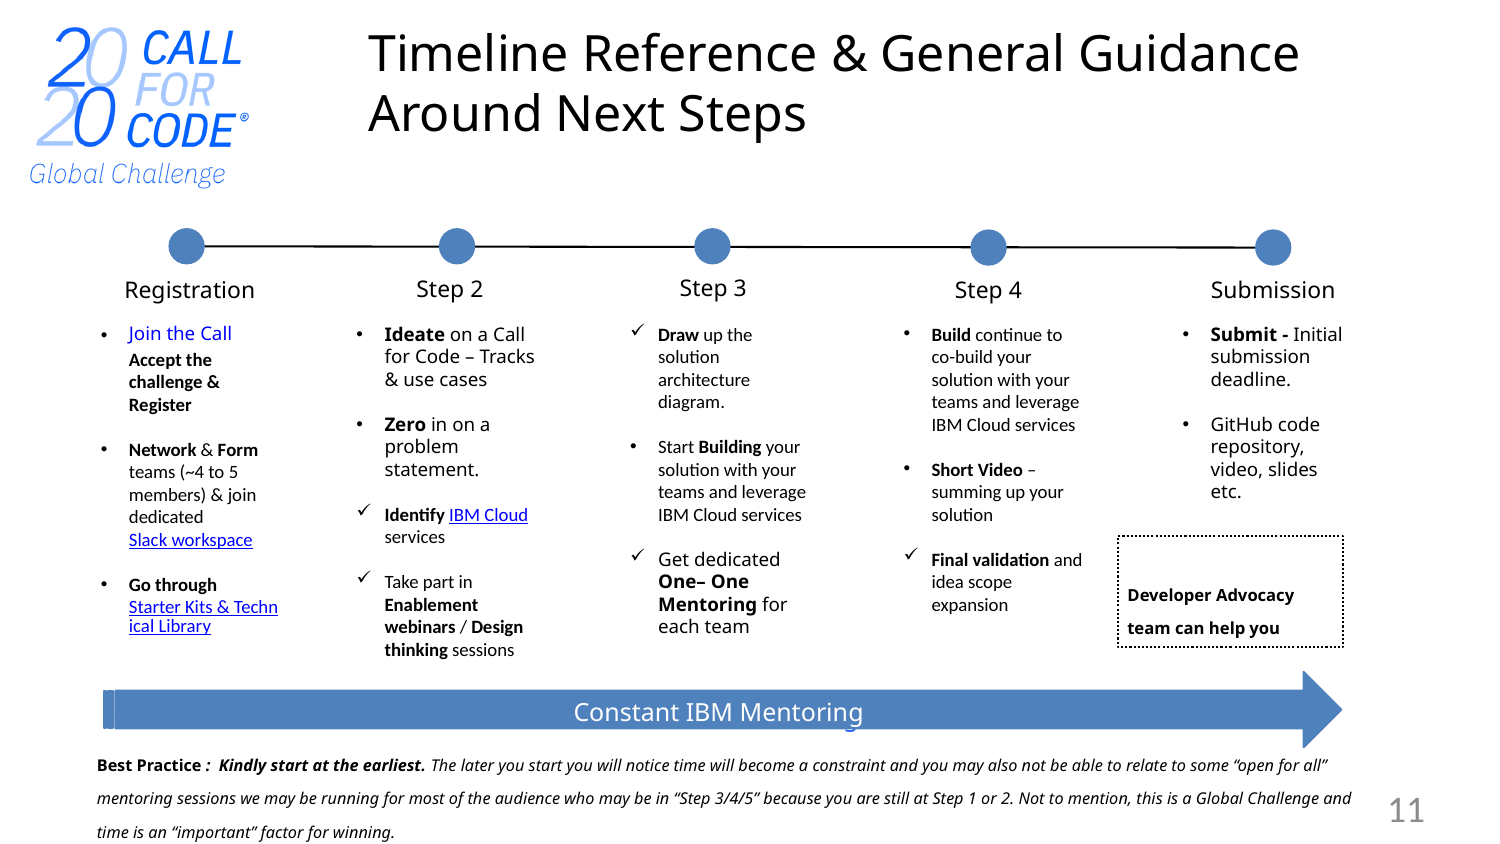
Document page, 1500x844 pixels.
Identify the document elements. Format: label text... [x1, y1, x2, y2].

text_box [1112, 536, 1350, 648]
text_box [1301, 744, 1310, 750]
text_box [107, 690, 1296, 738]
text_box Best Practice : Kindly start at the earliest. The later you start you will notice time will become a constraint and you may also not be able to relate to some “open for all” mentoring sessions we may be running for most of the audience who may be in “Step 3/4/5” because you are still at Step 1 or 2. Not to mention, this is a Global Challenge and time is an “important” factor for winning. [82, 734, 1394, 844]
slide_number 11 [1080, 784, 1425, 827]
picture [22, 19, 258, 196]
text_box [85, 228, 1368, 737]
text_box Timeline Reference & General Guidance Around Next Steps [353, 13, 1408, 152]
